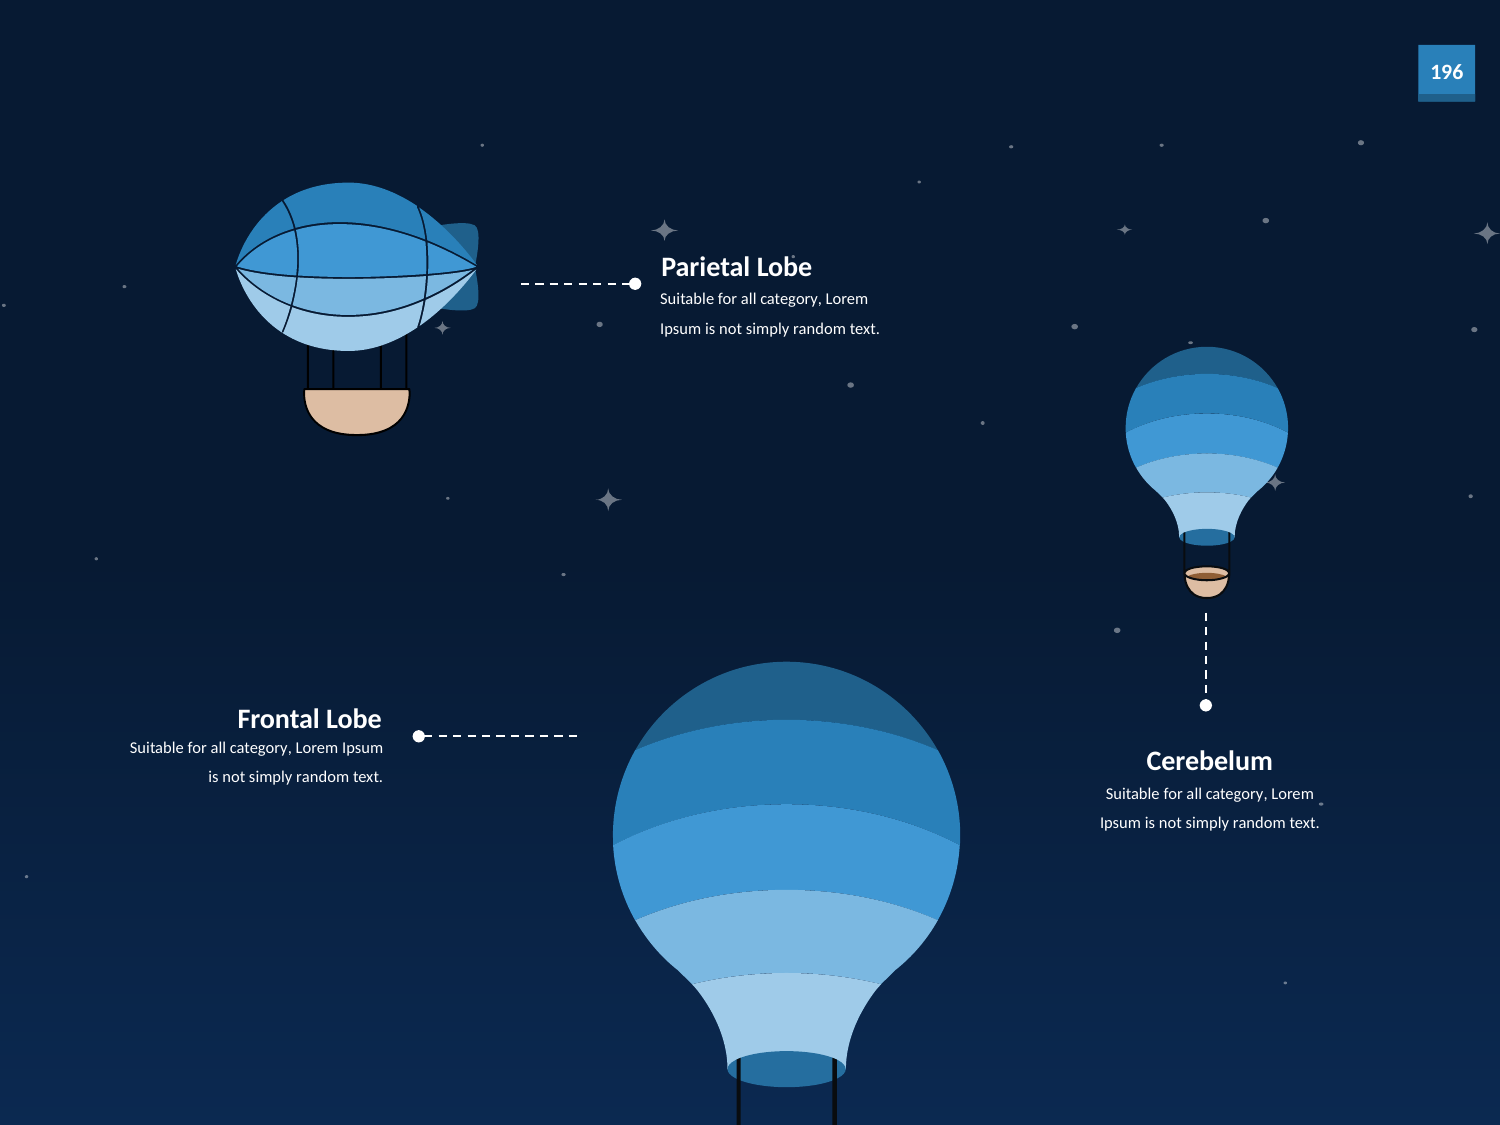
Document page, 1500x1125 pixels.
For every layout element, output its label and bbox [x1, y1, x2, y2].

text_box [1, 140, 1500, 1125]
